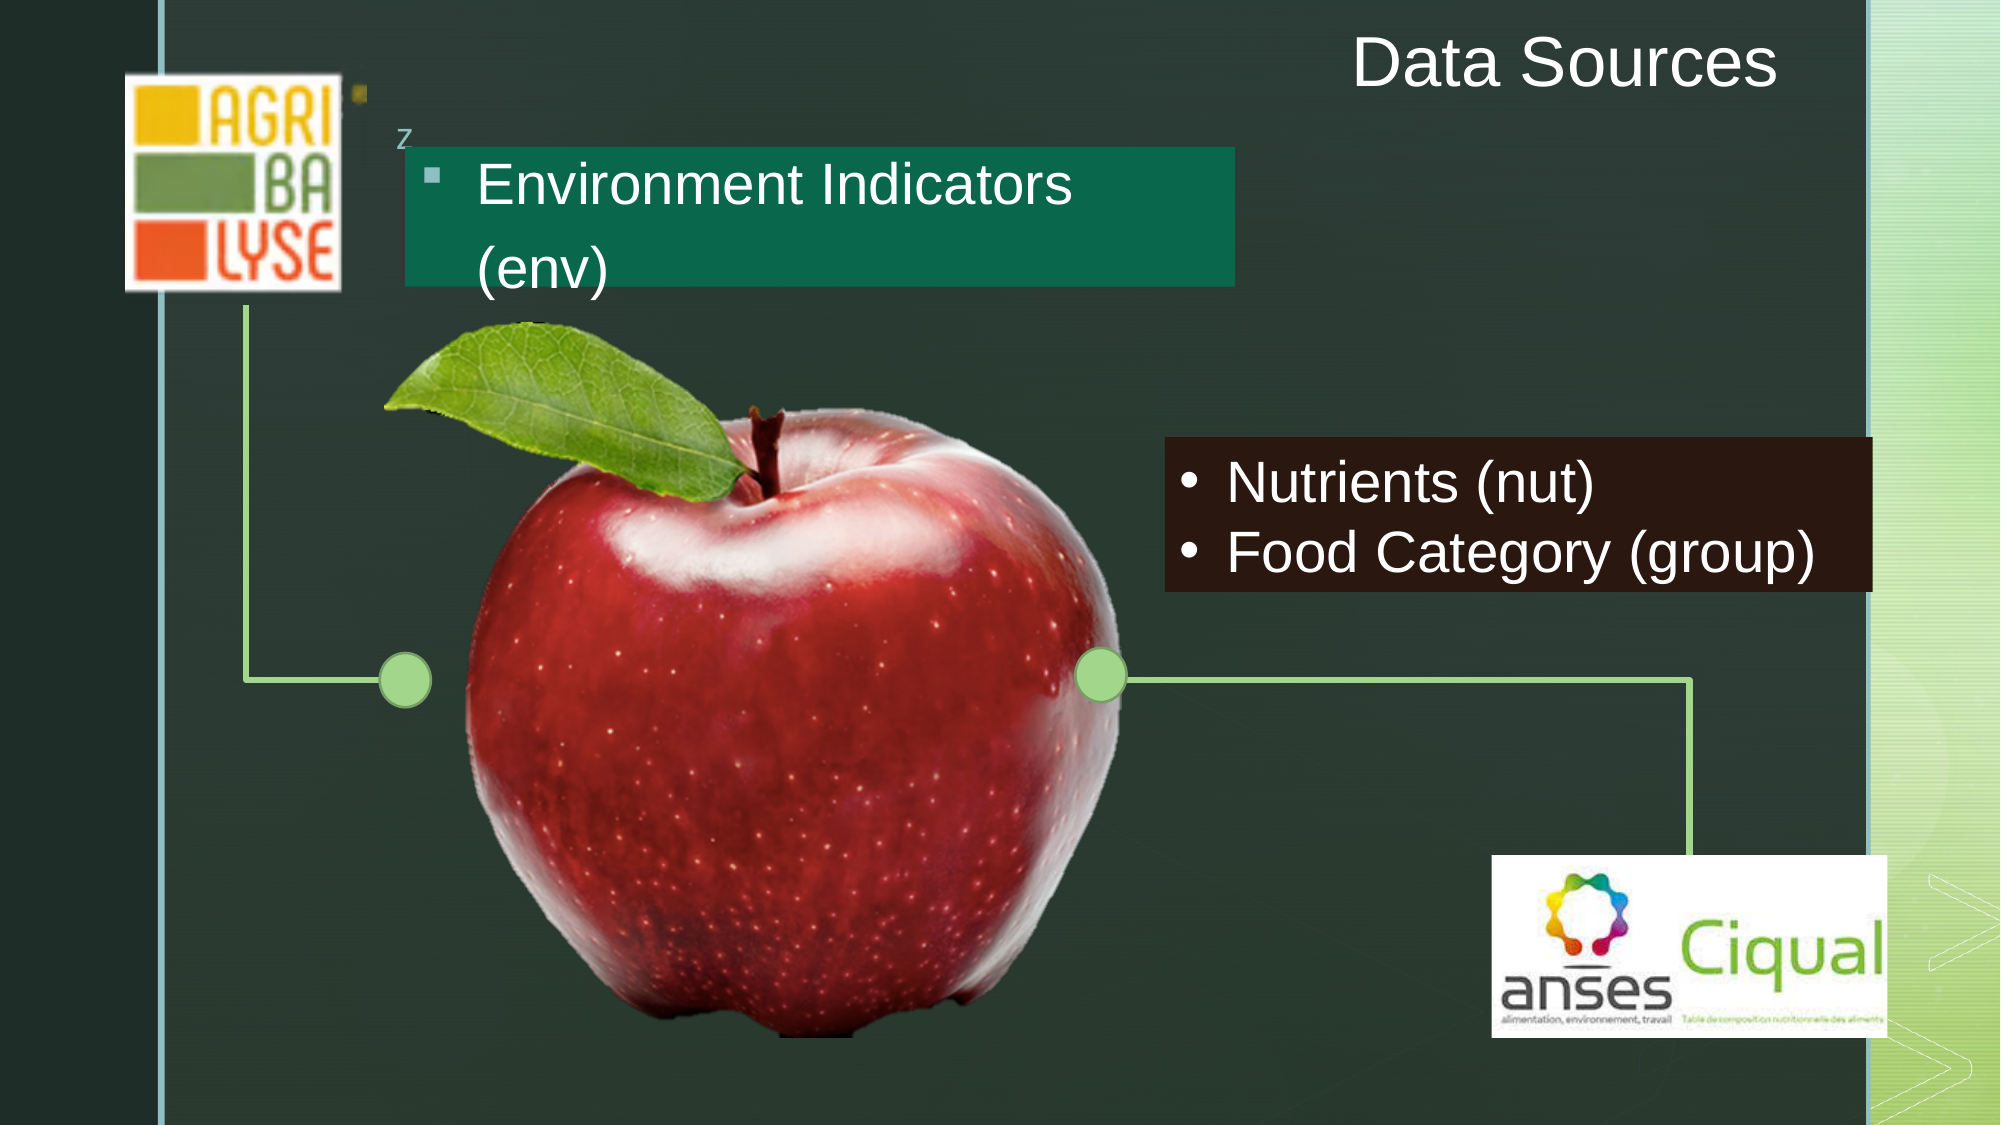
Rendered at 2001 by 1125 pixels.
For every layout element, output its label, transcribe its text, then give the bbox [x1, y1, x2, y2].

picture [384, 322, 1122, 1038]
list Environment Indicators (env) [405, 146, 1236, 287]
text_box [1122, 657, 1128, 693]
text_box [378, 662, 384, 698]
text_box Nutrients (nut) Food Category (group) [1164, 437, 1873, 592]
picture [1494, 0, 2001, 1125]
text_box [127, 422, 504, 562]
picture [125, 62, 368, 305]
title Data Sources [1188, 18, 1795, 144]
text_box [1317, 483, 1494, 1052]
